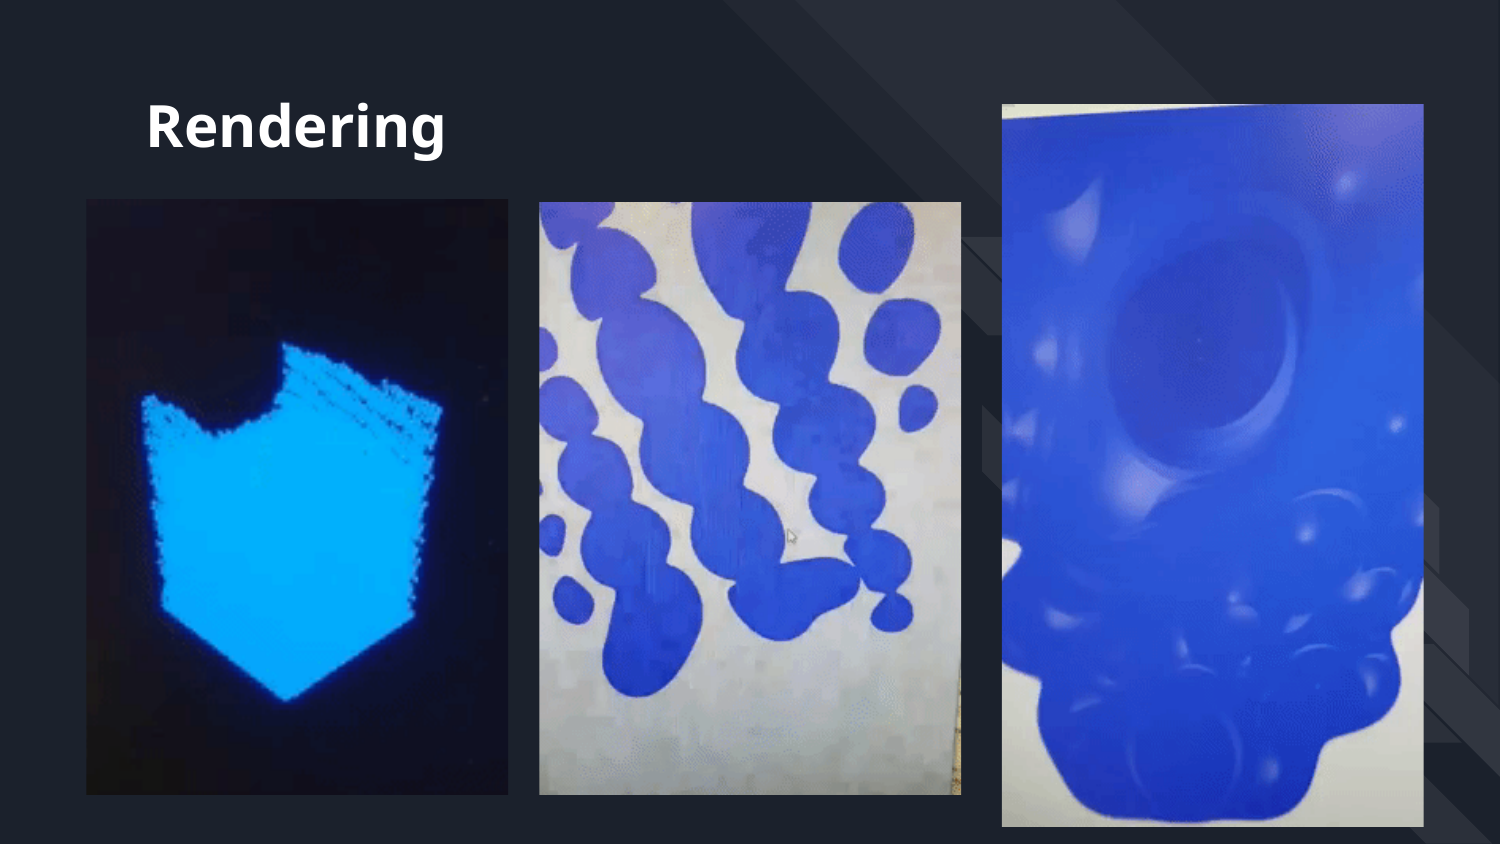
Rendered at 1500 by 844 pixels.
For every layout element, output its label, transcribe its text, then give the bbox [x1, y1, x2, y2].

picture [538, 201, 962, 795]
title Rendering [130, 29, 884, 218]
picture [85, 199, 509, 796]
picture [1001, 104, 1424, 828]
